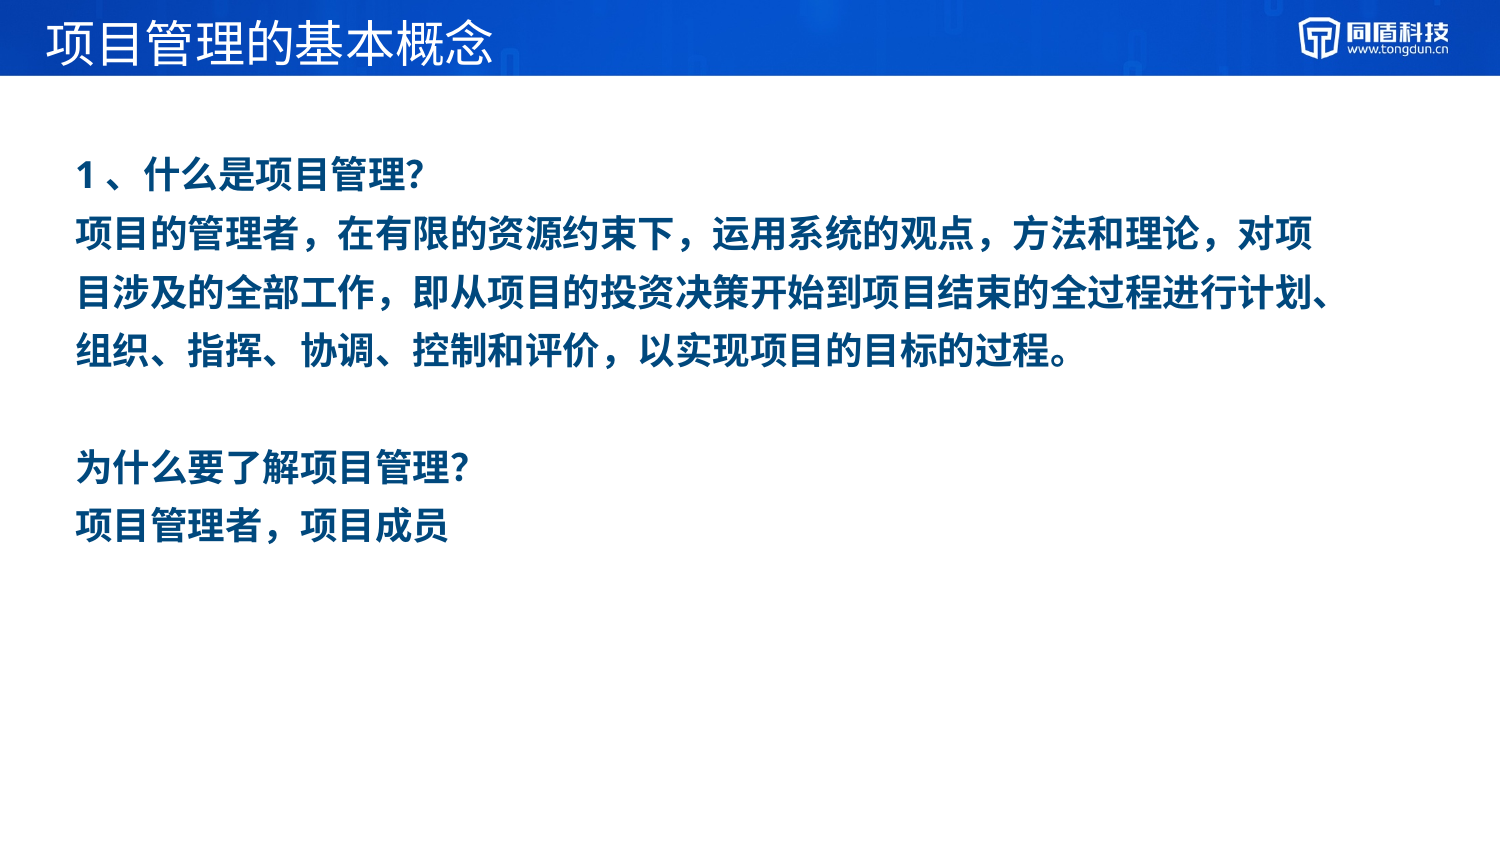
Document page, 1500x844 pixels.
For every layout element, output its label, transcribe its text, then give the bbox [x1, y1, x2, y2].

picture [0, 0, 1500, 844]
text_box 1、什么是项目管理？ 项目的管理者，在有限的资源约束下，运用系统的观点，方法和理论，对项目涉及的全部工作，即从项目的投资决策开始到项目结束的全过程进行计划、组织、指挥、协调、控制和评价，以实现项目的目标的过程。 为什么要了解项目管理？ 项目管理者，项目成员 [67, 130, 1344, 614]
title 项目管理的基本概念 [30, 9, 941, 76]
